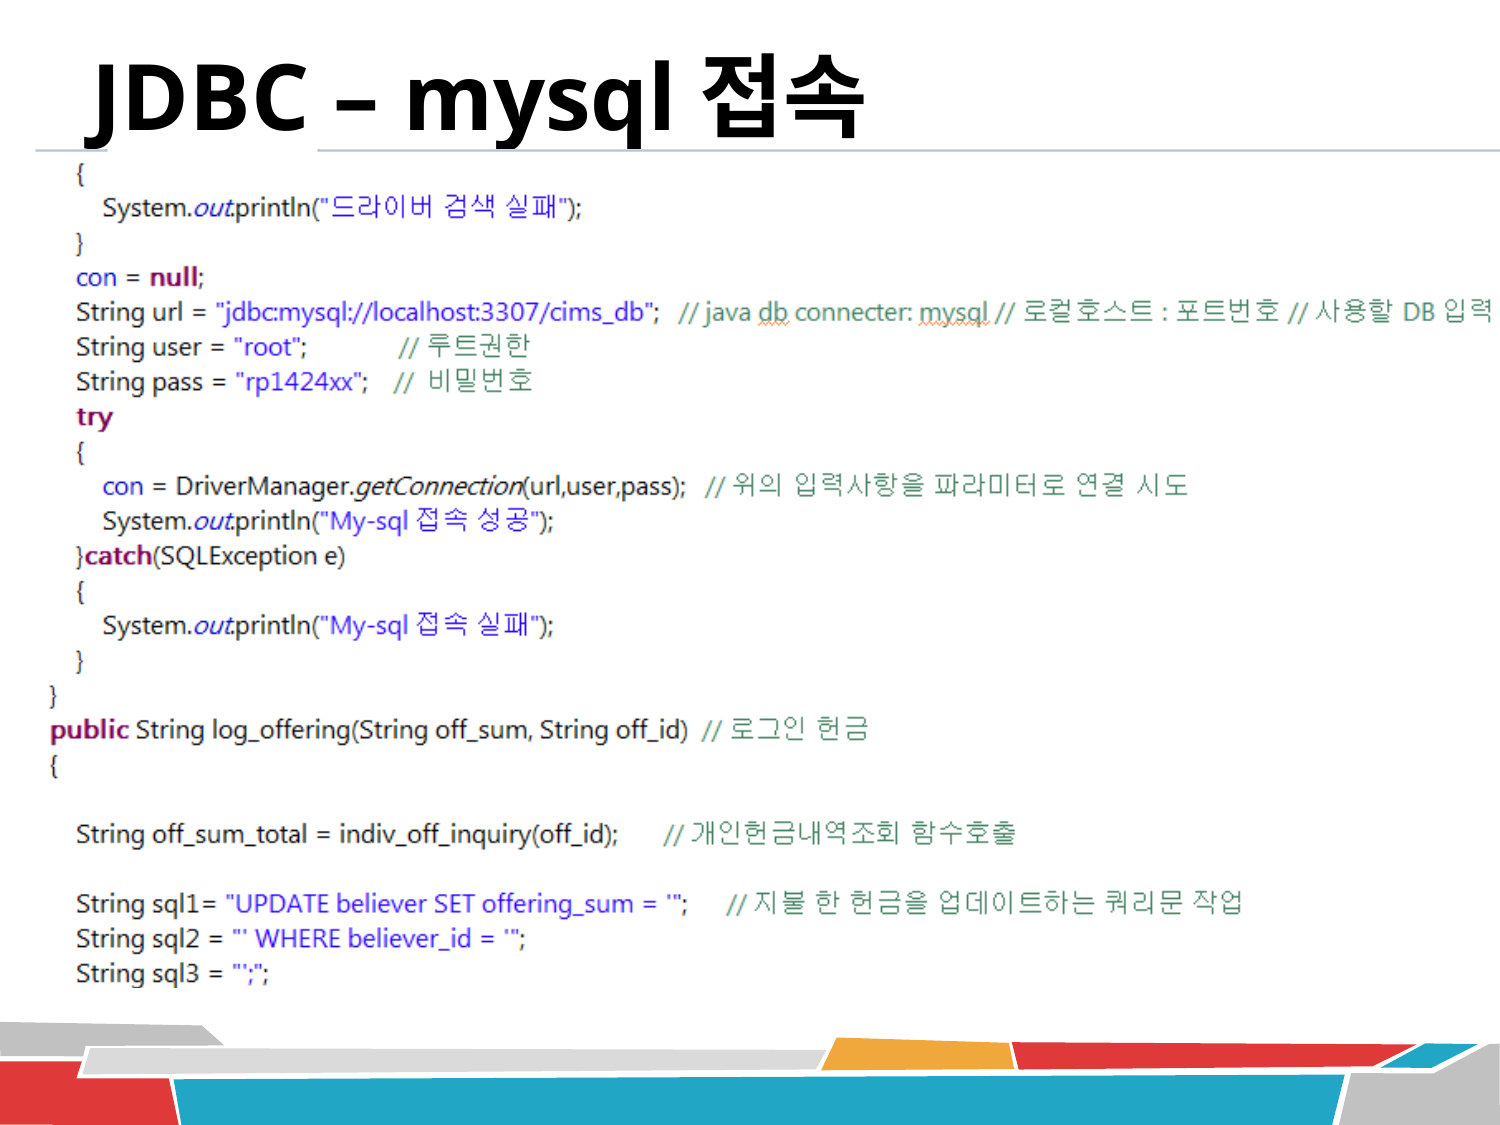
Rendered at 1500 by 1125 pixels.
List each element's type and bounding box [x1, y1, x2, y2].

picture [0, 0, 1500, 988]
